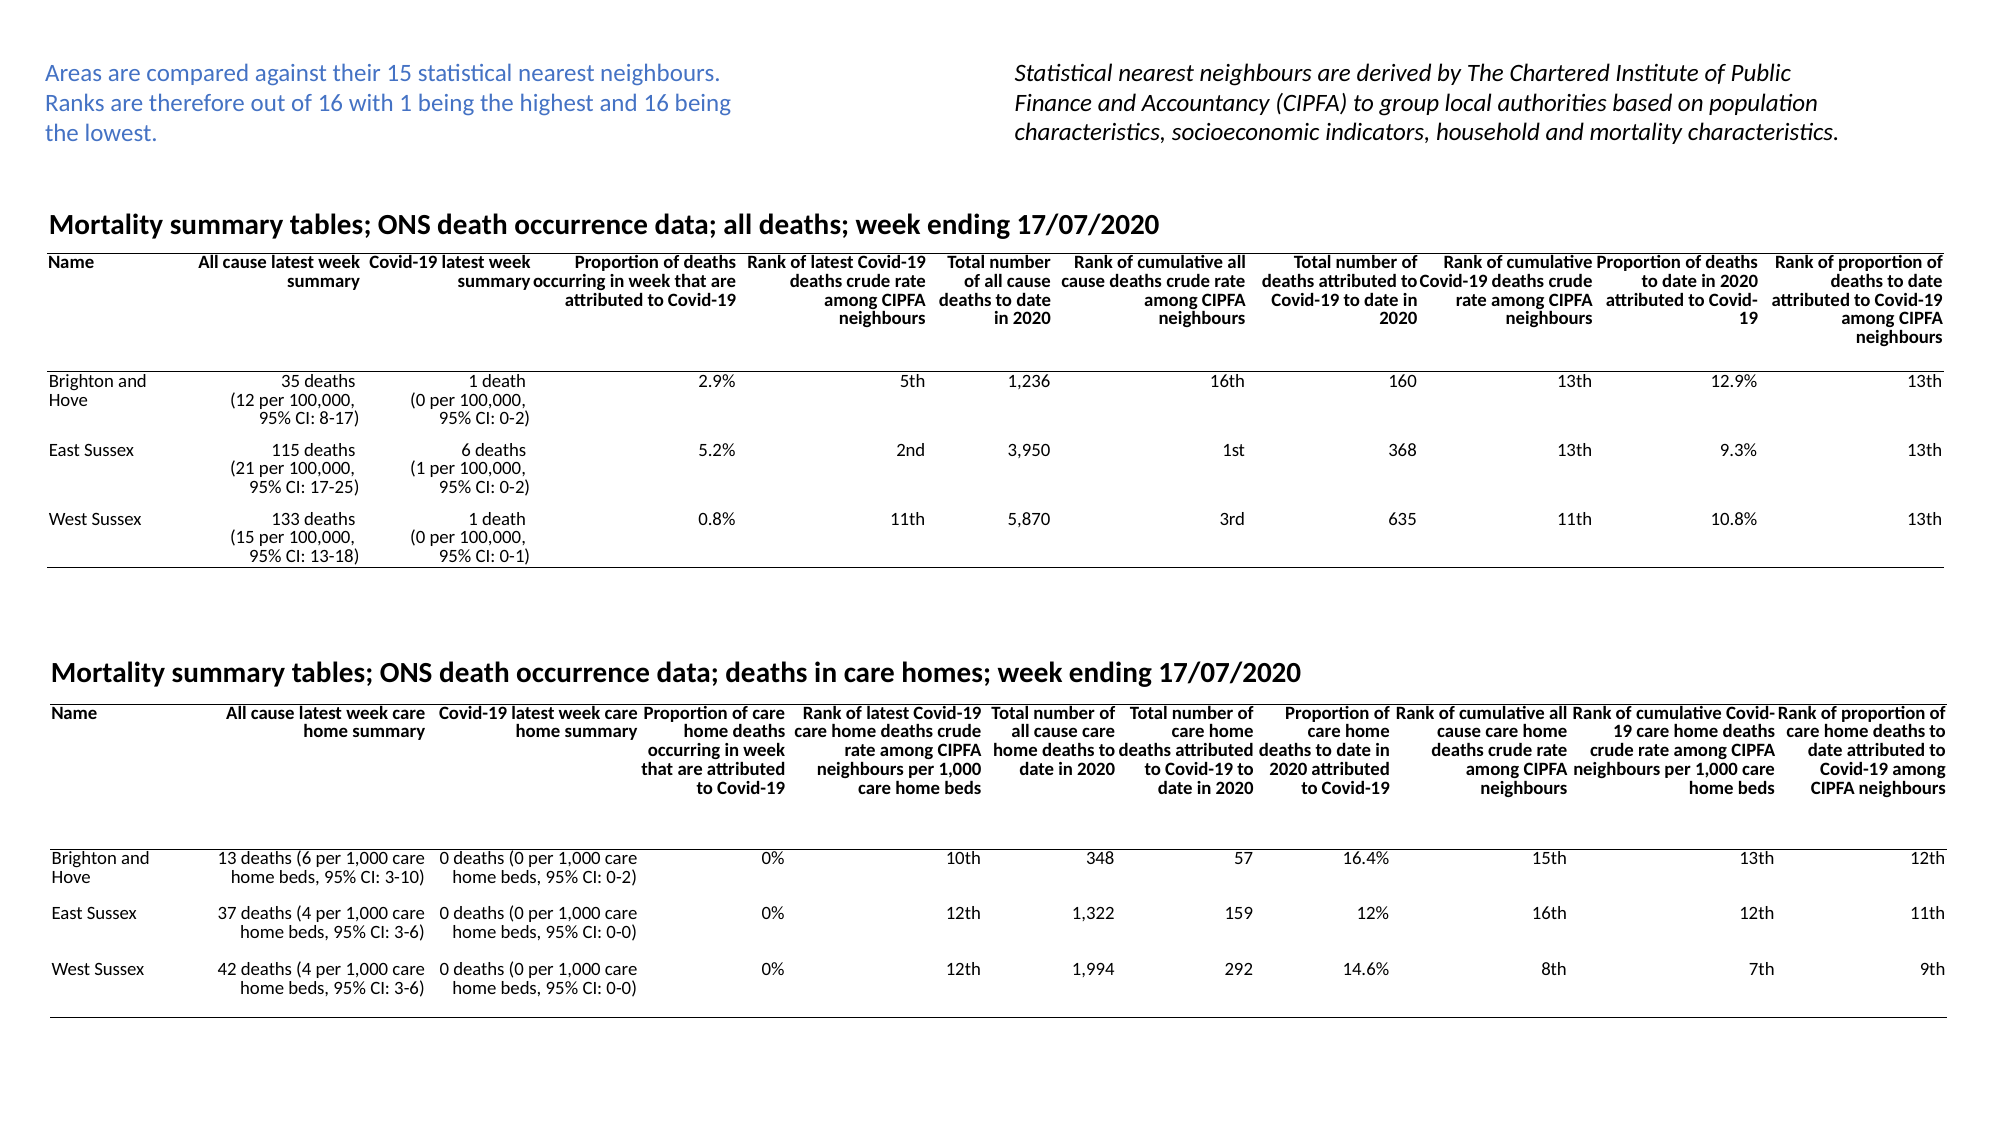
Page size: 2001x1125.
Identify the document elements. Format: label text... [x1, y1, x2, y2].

table_cell 16.4% [1255, 850, 1391, 904]
table_header Name [47, 254, 159, 371]
table_cell 13th [1418, 441, 1593, 509]
table_cell 12% [1255, 904, 1391, 960]
table_cell 13th [1759, 372, 1944, 441]
table_cell 1 death (0 per 100,000, 95% CI: 0-2) [361, 372, 532, 441]
table_cell 1st [1052, 441, 1247, 509]
table_header Proportion of care home deaths to date in 2020 attributed to Covid-19 [1255, 705, 1391, 849]
table_cell 368 [1247, 441, 1418, 509]
table_cell 0% [639, 850, 786, 904]
table_cell 13 deaths (6 per 1,000 care home beds, 95% CI: 3-10) [185, 850, 426, 904]
table_header All cause latest week summary [159, 254, 361, 371]
table_cell 635 [1247, 509, 1418, 567]
table_cell 9th [1776, 960, 1947, 1017]
text_box Mortality summary tables; ONS death occurrence data; deaths in care homes; week ending 17/07/2020 [36, 645, 1318, 696]
table_cell 10.8% [1593, 509, 1759, 567]
table_cell 1 death (0 per 100,000, 95% CI: 0-1) [361, 509, 532, 567]
table_cell 292 [1116, 960, 1255, 1017]
table_cell 13th [1568, 850, 1776, 904]
table_header Rank of cumulative all cause deaths crude rate among CIPFA neighbours [1052, 254, 1247, 371]
table_cell 37 deaths (4 per 1,000 care home beds, 95% CI: 3-6) [185, 904, 426, 960]
table_cell 12th [1568, 904, 1776, 960]
table_header Proportion of deaths to date in 2020 attributed to Covid-19 [1593, 254, 1759, 371]
table_cell 1,236 [927, 372, 1052, 441]
table_cell 0.8% [532, 509, 737, 567]
table_cell East Sussex [47, 441, 159, 509]
table_cell 2.9% [532, 372, 737, 441]
table_cell 16th [1052, 372, 1247, 441]
table_cell West Sussex [50, 960, 185, 1017]
table_cell West Sussex [47, 509, 159, 567]
table_cell 2nd [737, 441, 927, 509]
table_header Proportion of deaths occurring in week that are attributed to Covid-19 [532, 254, 737, 371]
table_cell 0% [639, 904, 786, 960]
table_cell 57 [1116, 850, 1255, 904]
table_header All cause latest week care home summary [185, 705, 426, 849]
table_cell 160 [1247, 372, 1418, 441]
table_header Total number of all cause care home deaths to date in 2020 [982, 705, 1116, 849]
table_cell 159 [1116, 904, 1255, 960]
table_cell 35 deaths (12 per 100,000, 95% CI: 8-17) [159, 372, 361, 441]
table_cell 12.9% [1593, 372, 1759, 441]
table_header Covid-19 latest week summary [361, 254, 532, 371]
table_cell 0 deaths (0 per 1,000 care home beds, 95% CI: 0-0) [426, 904, 639, 960]
table_cell 5,870 [927, 509, 1052, 567]
table_cell 10th [786, 850, 982, 904]
table_header Total number of all cause deaths to date in 2020 [927, 254, 1052, 371]
table_cell 9.3% [1593, 441, 1759, 509]
table_cell 3rd [1052, 509, 1247, 567]
table_cell 13th [1759, 441, 1944, 509]
table_header Rank of latest Covid-19 care home deaths crude rate among CIPFA neighbours per 1,000 care home beds [786, 705, 982, 849]
table_cell 11th [1776, 904, 1947, 960]
table_cell 5th [737, 372, 927, 441]
table_cell 0 deaths (0 per 1,000 care home beds, 95% CI: 0-2) [426, 850, 639, 904]
table_cell 14.6% [1255, 960, 1391, 1017]
text_box Statistical nearest neighbours are derived by The Chartered Institute of Public Finance and Accountancy (CIPFA) to group local authorities based on population characteristics, socioeconomic indicators, household and mortality characteristics. [999, 48, 1883, 180]
table_cell 13th [1759, 509, 1944, 567]
table_cell 115 deaths (21 per 100,000, 95% CI: 17-25) [159, 441, 361, 509]
table_header Rank of cumulative Covid-19 deaths crude rate among CIPFA neighbours [1418, 254, 1593, 371]
table_cell 6 deaths (1 per 100,000, 95% CI: 0-2) [361, 441, 532, 509]
table_header Rank of proportion of care home deaths to date attributed to Covid-19 among CIPFA neighbours [1776, 705, 1947, 849]
table_header Rank of latest Covid-19 deaths crude rate among CIPFA neighbours [737, 254, 927, 371]
text_box Areas are compared against their 15 statistical nearest neighbours. Ranks are therefore out of 16 with 1 being the highest and 16 being the lowest. [30, 48, 780, 181]
table_cell 11th [737, 509, 927, 567]
table_header Covid-19 latest week care home summary [426, 705, 639, 849]
table_cell 11th [1418, 509, 1593, 567]
table_cell 12th [786, 960, 982, 1017]
table_cell 3,950 [927, 441, 1052, 509]
table_cell 1,322 [982, 904, 1116, 960]
table_header Rank of cumulative all cause care home deaths crude rate among CIPFA neighbours [1391, 705, 1568, 849]
table_cell 5.2% [532, 441, 737, 509]
table_cell 1,994 [982, 960, 1116, 1017]
table_cell 348 [982, 850, 1116, 904]
table_cell East Sussex [50, 904, 185, 960]
table_cell 12th [1776, 850, 1947, 904]
table_cell 0% [639, 960, 786, 1017]
table_cell 16th [1391, 904, 1568, 960]
text_box Mortality summary tables; ONS death occurrence data; all deaths; week ending 17/07/2020 [34, 198, 1176, 248]
table_header Proportion of care home deaths occurring in week that are attributed to Covid-19 [639, 705, 786, 849]
table_cell 7th [1568, 960, 1776, 1017]
table_cell 12th [786, 904, 982, 960]
table_cell 8th [1391, 960, 1568, 1017]
table_cell 42 deaths (4 per 1,000 care home beds, 95% CI: 3-6) [185, 960, 426, 1017]
table_cell 133 deaths (15 per 100,000, 95% CI: 13-18) [159, 509, 361, 567]
table_cell 0 deaths (0 per 1,000 care home beds, 95% CI: 0-0) [426, 960, 639, 1017]
table_header Name [50, 705, 185, 849]
table_cell 13th [1418, 372, 1593, 441]
table_cell Brighton and Hove [47, 372, 159, 441]
table_header Rank of proportion of deaths to date attributed to Covid-19 among CIPFA neighbours [1759, 254, 1944, 371]
table_header Total number of deaths attributed to Covid-19 to date in 2020 [1247, 254, 1418, 371]
table_header Rank of cumulative Covid-19 care home deaths crude rate among CIPFA neighbours per 1,000 care home beds [1568, 705, 1776, 849]
table_cell 15th [1391, 850, 1568, 904]
table_cell Brighton and Hove [50, 850, 185, 904]
table_header Total number of care home deaths attributed to Covid-19 to date in 2020 [1116, 705, 1255, 849]
